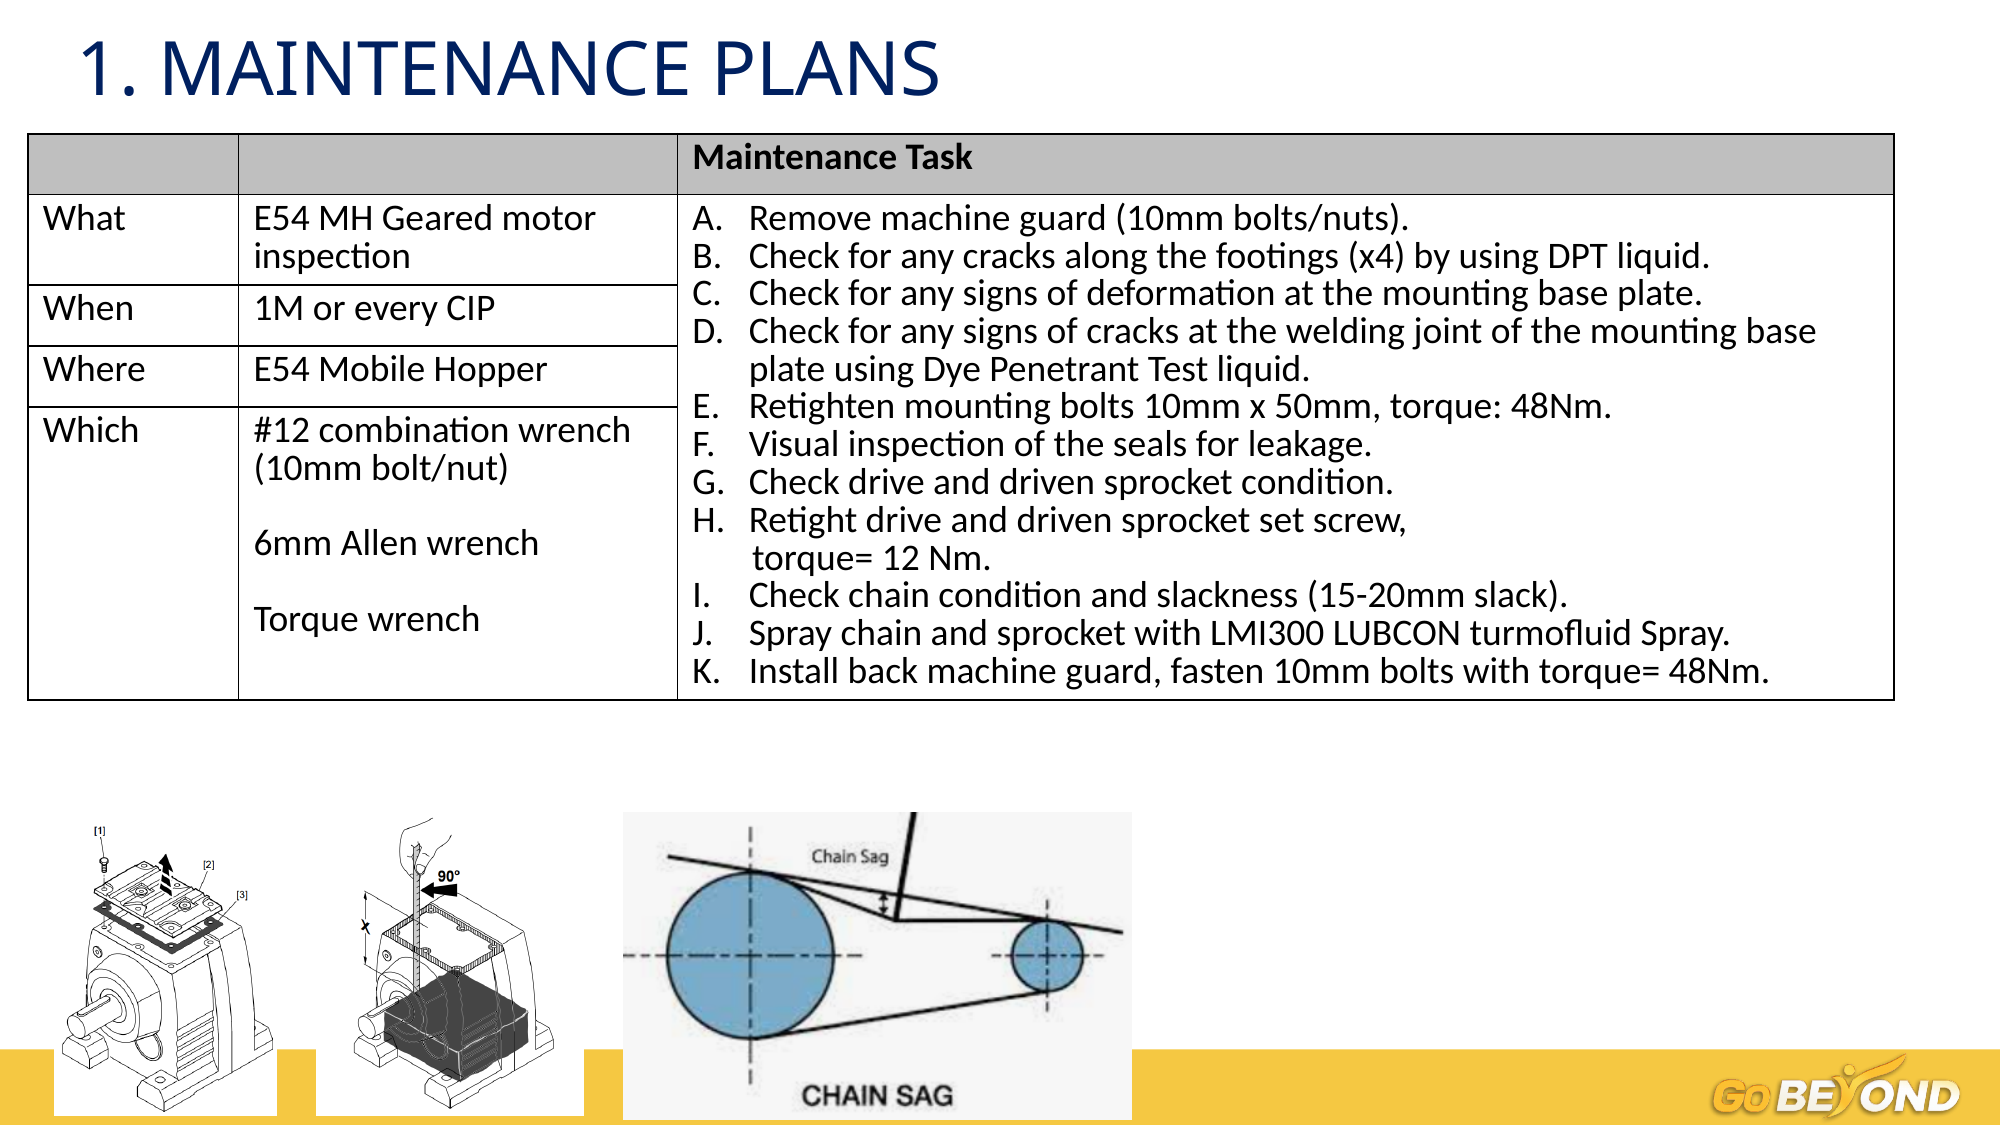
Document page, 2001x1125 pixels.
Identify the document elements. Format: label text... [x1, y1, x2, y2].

table_cell When [29, 286, 238, 345]
title 1. MAINTENANCE PLANS [61, 0, 1949, 180]
table_header [29, 135, 238, 194]
table_header Maintenance Task [678, 135, 1893, 194]
table_cell Remove machine guard (10mm bolts/nuts). Check for any cracks along the footings (x4) by using DPT liquid. Check for any signs of deformation at the mounting base plate. Check for any signs of cracks at the welding joint of the mounting base plate using Dye Penetrant Test liquid. Retighten mounting bolts 10mm x 50mm, torque: 48Nm. Visual inspection of the seals for leakage. Check drive and driven sprocket condition. Retight drive and driven sprocket set screw, torque= 12 Nm. Check chain condition and slackness (15-20mm slack). Spray chain and sprocket with LMI300 LUBCON turmofluid Spray. Install back machine guard, fasten 10mm bolts with torque= 48Nm. [678, 195, 1893, 699]
table_cell Which [29, 408, 238, 699]
picture [623, 812, 1132, 1120]
picture [315, 811, 584, 1116]
table_header [239, 135, 677, 194]
table_cell Where [29, 347, 238, 406]
table_cell 1M or every CIP [239, 286, 677, 345]
table_cell #12 combination wrench (10mm bolt/nut) 6mm Allen wrench Torque wrench [239, 408, 677, 699]
table_cell E54 MH Geared motor inspection [239, 195, 677, 284]
picture [1706, 1049, 1964, 1125]
picture [54, 822, 277, 1116]
table_cell What [29, 195, 238, 284]
table_cell E54 Mobile Hopper [239, 347, 677, 406]
